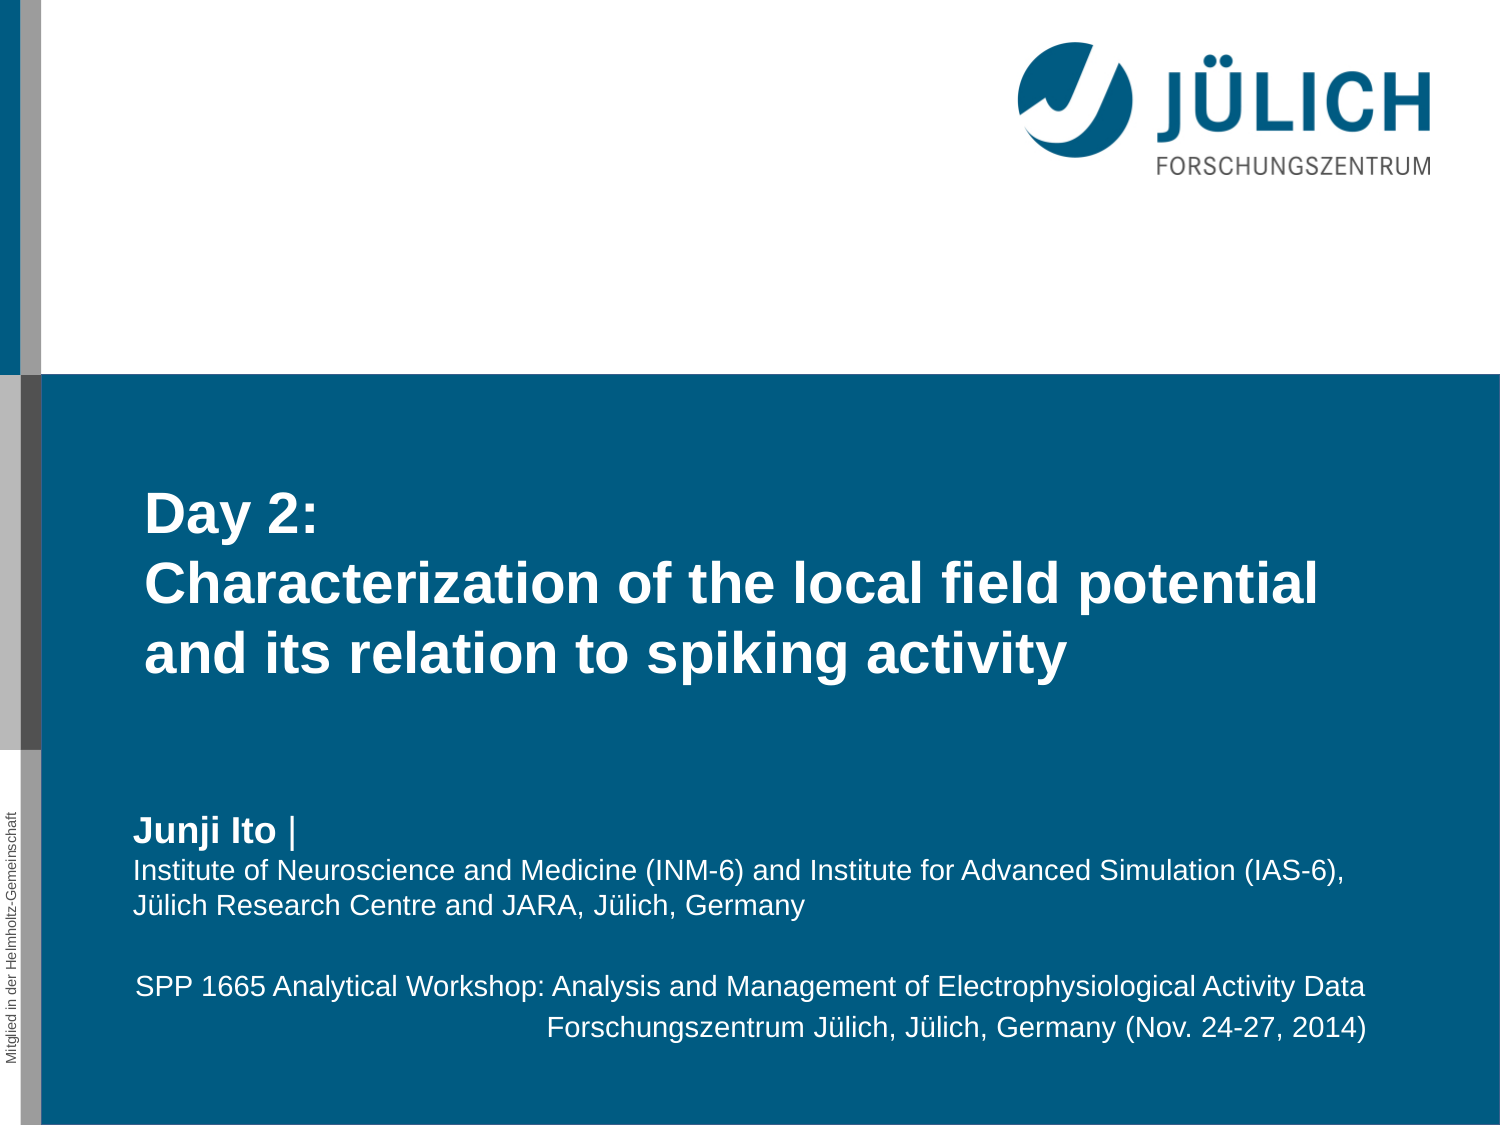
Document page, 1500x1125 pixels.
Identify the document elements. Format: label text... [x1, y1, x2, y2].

picture [575, 1024, 579, 1036]
picture [1052, 981, 1059, 995]
list Junji Ito | Institute of Neuroscience and Medicine (INM-6) and Institute for Advanced Simulation (IAS-6), Jülich Research Centre and JARA, Jülich, Germany SPP 1665 Analytical Workshop: Analysis and Management of Electrophysiological Activity Data Forschungszentrum Jülich, Jülich, Germany (Nov. 24-27, 2014) [118, 798, 1382, 894]
picture [1253, 981, 1257, 992]
picture [788, 1022, 794, 1036]
picture [479, 900, 486, 914]
picture [566, 1023, 570, 1036]
picture [453, 635, 470, 673]
picture [932, 635, 949, 673]
picture [600, 895, 605, 914]
picture [215, 631, 243, 673]
picture [523, 981, 527, 1001]
picture [1306, 976, 1317, 995]
picture [906, 983, 910, 995]
picture [1004, 643, 1011, 672]
picture [756, 981, 764, 995]
picture [287, 900, 298, 914]
picture [372, 902, 385, 914]
picture [820, 1017, 825, 1036]
picture [509, 895, 514, 914]
picture [362, 982, 366, 995]
picture [1342, 1018, 1356, 1036]
picture [1241, 598, 1253, 603]
picture [138, 977, 149, 987]
picture [146, 642, 176, 673]
picture [462, 975, 468, 995]
picture [378, 981, 389, 995]
picture [539, 895, 555, 914]
picture [394, 900, 400, 914]
picture [743, 976, 747, 995]
picture [983, 598, 1004, 603]
picture [579, 981, 585, 995]
picture [782, 900, 788, 914]
picture [236, 977, 240, 991]
picture [889, 979, 895, 996]
picture [177, 976, 191, 995]
picture [1016, 635, 1033, 673]
picture [848, 981, 853, 995]
picture [1294, 1029, 1306, 1036]
picture [738, 1022, 744, 1036]
picture [687, 897, 694, 914]
picture [670, 1022, 677, 1036]
picture [815, 598, 837, 603]
picture [1082, 598, 1107, 615]
picture [719, 643, 726, 672]
picture [500, 598, 512, 603]
picture [646, 1022, 650, 1036]
picture [1260, 981, 1265, 992]
picture [576, 635, 593, 673]
picture [692, 895, 704, 899]
picture [801, 981, 808, 995]
picture [199, 900, 205, 914]
picture [684, 642, 712, 685]
picture [1318, 978, 1323, 994]
picture [624, 598, 646, 603]
picture [269, 643, 276, 672]
picture [809, 981, 813, 1001]
picture [139, 895, 145, 914]
picture [374, 642, 401, 673]
picture [157, 976, 172, 995]
picture [998, 1018, 1005, 1036]
picture [971, 1022, 977, 1036]
picture [1331, 982, 1338, 995]
picture [1138, 1017, 1143, 1036]
picture [774, 981, 780, 995]
picture [795, 908, 800, 918]
picture [995, 979, 1001, 996]
picture [1342, 978, 1348, 995]
picture [408, 631, 415, 672]
picture [182, 642, 208, 672]
picture [150, 900, 155, 915]
picture [611, 900, 616, 915]
picture [239, 900, 251, 914]
picture [316, 598, 336, 603]
picture [204, 977, 215, 995]
picture [694, 598, 706, 603]
picture [768, 643, 775, 672]
picture [515, 982, 519, 995]
picture [274, 984, 290, 995]
picture [1037, 643, 1066, 685]
picture [981, 982, 985, 995]
picture [367, 598, 388, 603]
picture [1009, 1027, 1016, 1036]
picture [955, 643, 962, 672]
picture [255, 901, 263, 908]
picture [1154, 598, 1166, 603]
picture [879, 598, 908, 603]
picture [709, 902, 722, 914]
picture [412, 986, 417, 995]
picture [314, 981, 322, 995]
picture [1093, 1022, 1099, 1036]
picture [153, 598, 179, 603]
picture [1130, 982, 1134, 995]
picture [1160, 984, 1164, 995]
picture [649, 642, 675, 673]
picture [506, 983, 510, 995]
picture [698, 905, 705, 912]
picture [348, 598, 360, 603]
picture [729, 976, 733, 995]
picture [347, 978, 353, 995]
picture [553, 987, 570, 995]
picture [750, 900, 755, 914]
list Day 2: Characterization of the local field potential and its relation to spiking activity [129, 467, 1371, 598]
picture [1072, 1022, 1083, 1036]
picture [1203, 1029, 1215, 1036]
picture [659, 1022, 666, 1036]
picture [1061, 1022, 1067, 1036]
picture [252, 976, 264, 993]
picture [868, 642, 898, 673]
picture [281, 635, 298, 673]
picture [851, 598, 871, 603]
picture [741, 900, 747, 914]
picture [1106, 1030, 1111, 1040]
picture [280, 598, 309, 603]
picture [1148, 1018, 1153, 1036]
picture [518, 903, 534, 914]
picture [940, 976, 955, 995]
picture [748, 1019, 754, 1036]
picture [528, 981, 535, 995]
picture [639, 903, 643, 914]
picture [597, 642, 627, 673]
picture [1014, 982, 1018, 995]
picture [1204, 976, 1220, 995]
picture [716, 1023, 728, 1034]
picture [1031, 598, 1056, 603]
picture [912, 1017, 917, 1036]
picture [1327, 1018, 1339, 1036]
picture [407, 976, 412, 991]
picture [332, 900, 338, 914]
picture [421, 642, 451, 673]
picture [1262, 1017, 1273, 1021]
picture [559, 895, 575, 914]
picture [422, 902, 435, 914]
picture [817, 983, 830, 995]
picture [1121, 983, 1125, 995]
picture [627, 982, 635, 989]
picture [1036, 981, 1043, 995]
picture [678, 1022, 682, 1040]
picture [857, 983, 870, 995]
picture [1274, 598, 1303, 603]
picture [1218, 1018, 1232, 1036]
picture [1052, 1022, 1058, 1036]
picture [839, 981, 845, 995]
picture [817, 642, 845, 685]
picture [735, 631, 761, 672]
picture [225, 598, 254, 603]
picture [270, 900, 282, 914]
picture [299, 981, 306, 995]
picture [435, 598, 459, 602]
picture [302, 642, 328, 673]
picture [549, 1017, 562, 1036]
picture [537, 598, 559, 603]
picture [243, 984, 248, 993]
picture [761, 900, 772, 914]
picture [227, 984, 232, 995]
picture [404, 897, 410, 914]
picture [915, 982, 919, 995]
picture [969, 643, 998, 672]
picture [1023, 983, 1027, 995]
picture [880, 1022, 886, 1036]
picture [784, 642, 810, 672]
picture [859, 1025, 863, 1036]
picture [1119, 598, 1141, 603]
picture [1310, 1018, 1314, 1036]
picture [465, 598, 494, 603]
picture [1352, 981, 1363, 995]
picture [353, 642, 369, 672]
picture [1021, 1022, 1033, 1036]
picture [1016, 40, 1430, 175]
picture [351, 896, 362, 915]
picture [448, 900, 459, 914]
picture [476, 643, 483, 672]
picture [594, 982, 601, 995]
picture [1173, 598, 1194, 603]
picture [660, 900, 666, 914]
picture [749, 598, 770, 603]
picture [789, 982, 796, 995]
picture [672, 981, 683, 995]
picture [491, 642, 521, 673]
picture [424, 977, 432, 995]
picture [627, 1022, 633, 1036]
picture [469, 900, 475, 914]
picture [1238, 978, 1244, 995]
picture [879, 981, 886, 995]
picture [528, 642, 554, 672]
picture [496, 981, 502, 995]
picture [1179, 981, 1187, 995]
picture [901, 642, 928, 673]
picture [1245, 1029, 1257, 1036]
picture [1273, 979, 1279, 996]
picture [922, 976, 928, 995]
picture [219, 895, 234, 914]
picture [965, 983, 978, 995]
picture [693, 981, 699, 995]
picture [703, 981, 710, 995]
picture [797, 1022, 802, 1036]
